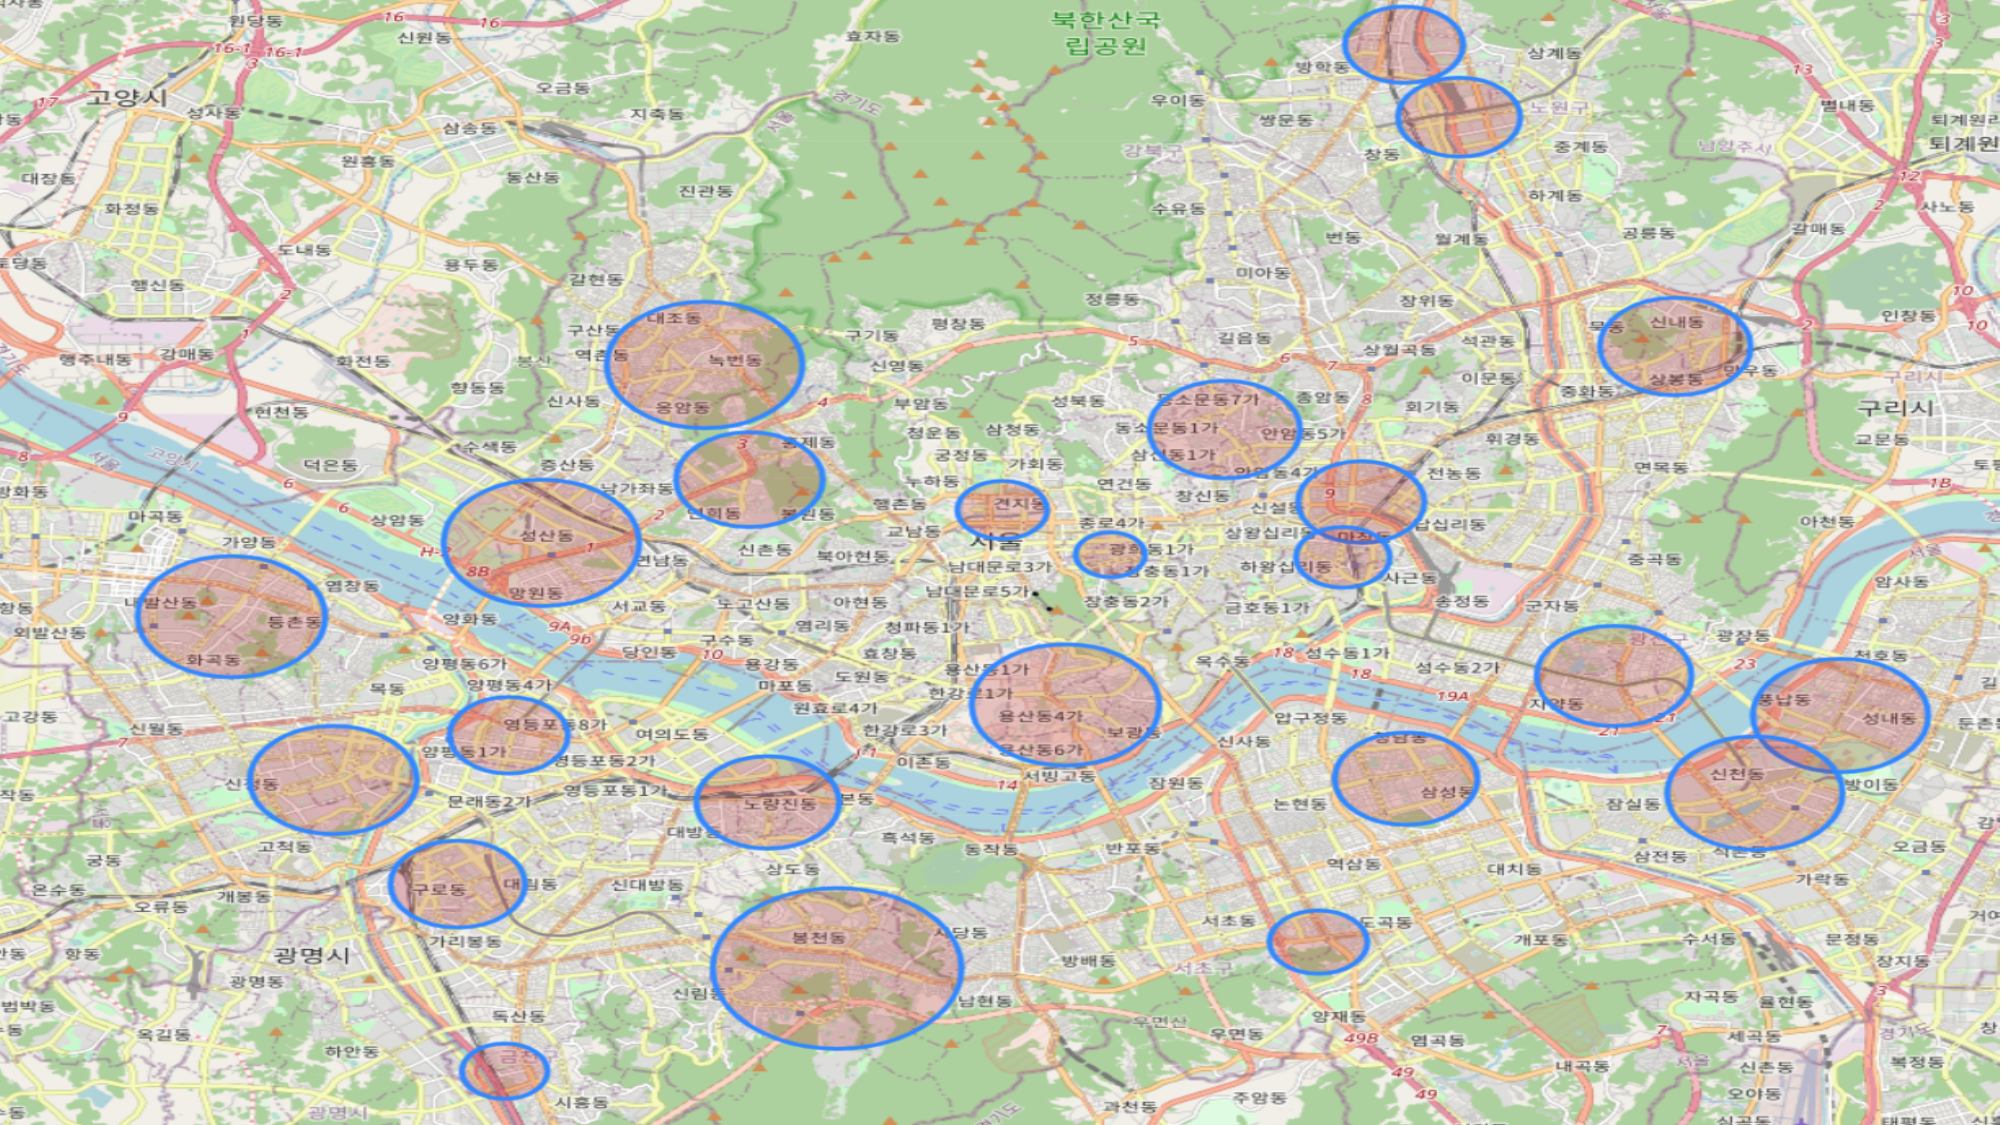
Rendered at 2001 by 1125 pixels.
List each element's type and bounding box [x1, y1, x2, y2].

list [0, 0, 2000, 1125]
